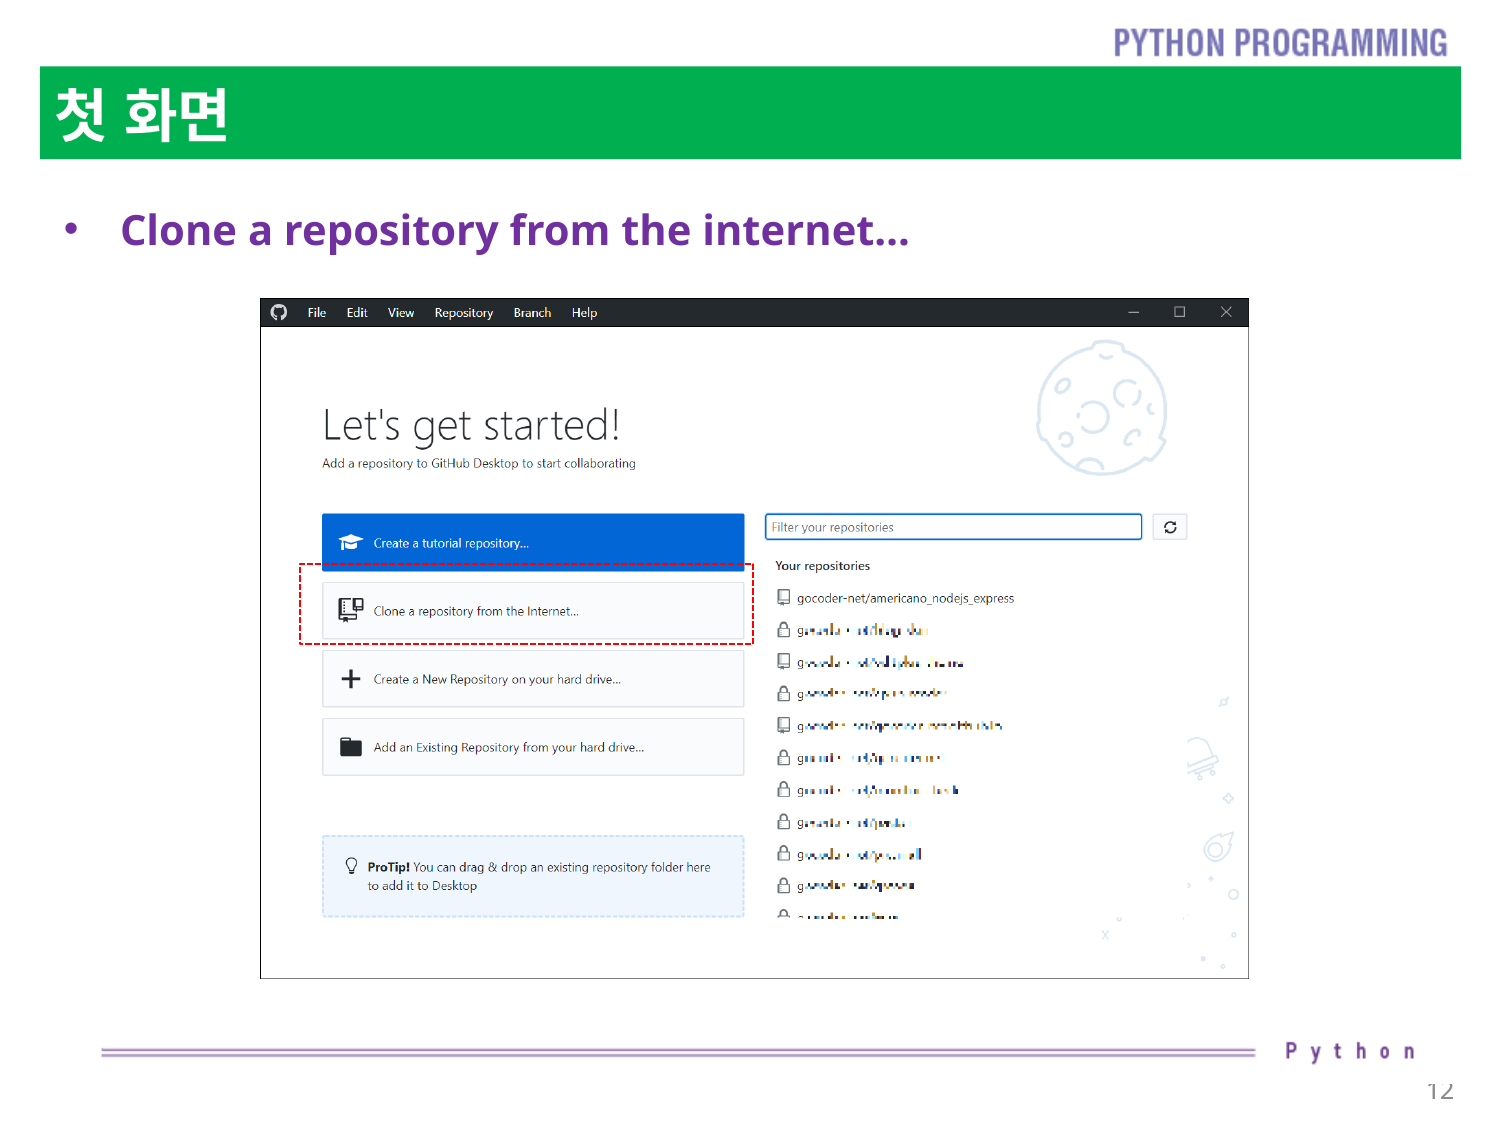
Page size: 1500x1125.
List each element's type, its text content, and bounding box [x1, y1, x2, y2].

slide_number 12 [1119, 1071, 1470, 1112]
title 첫 화면 [39, 76, 1444, 152]
picture [259, 298, 1249, 979]
list Clone a repository from the internet… [48, 195, 1461, 1041]
picture [18, 1020, 1483, 1084]
picture [1106, 13, 1462, 66]
